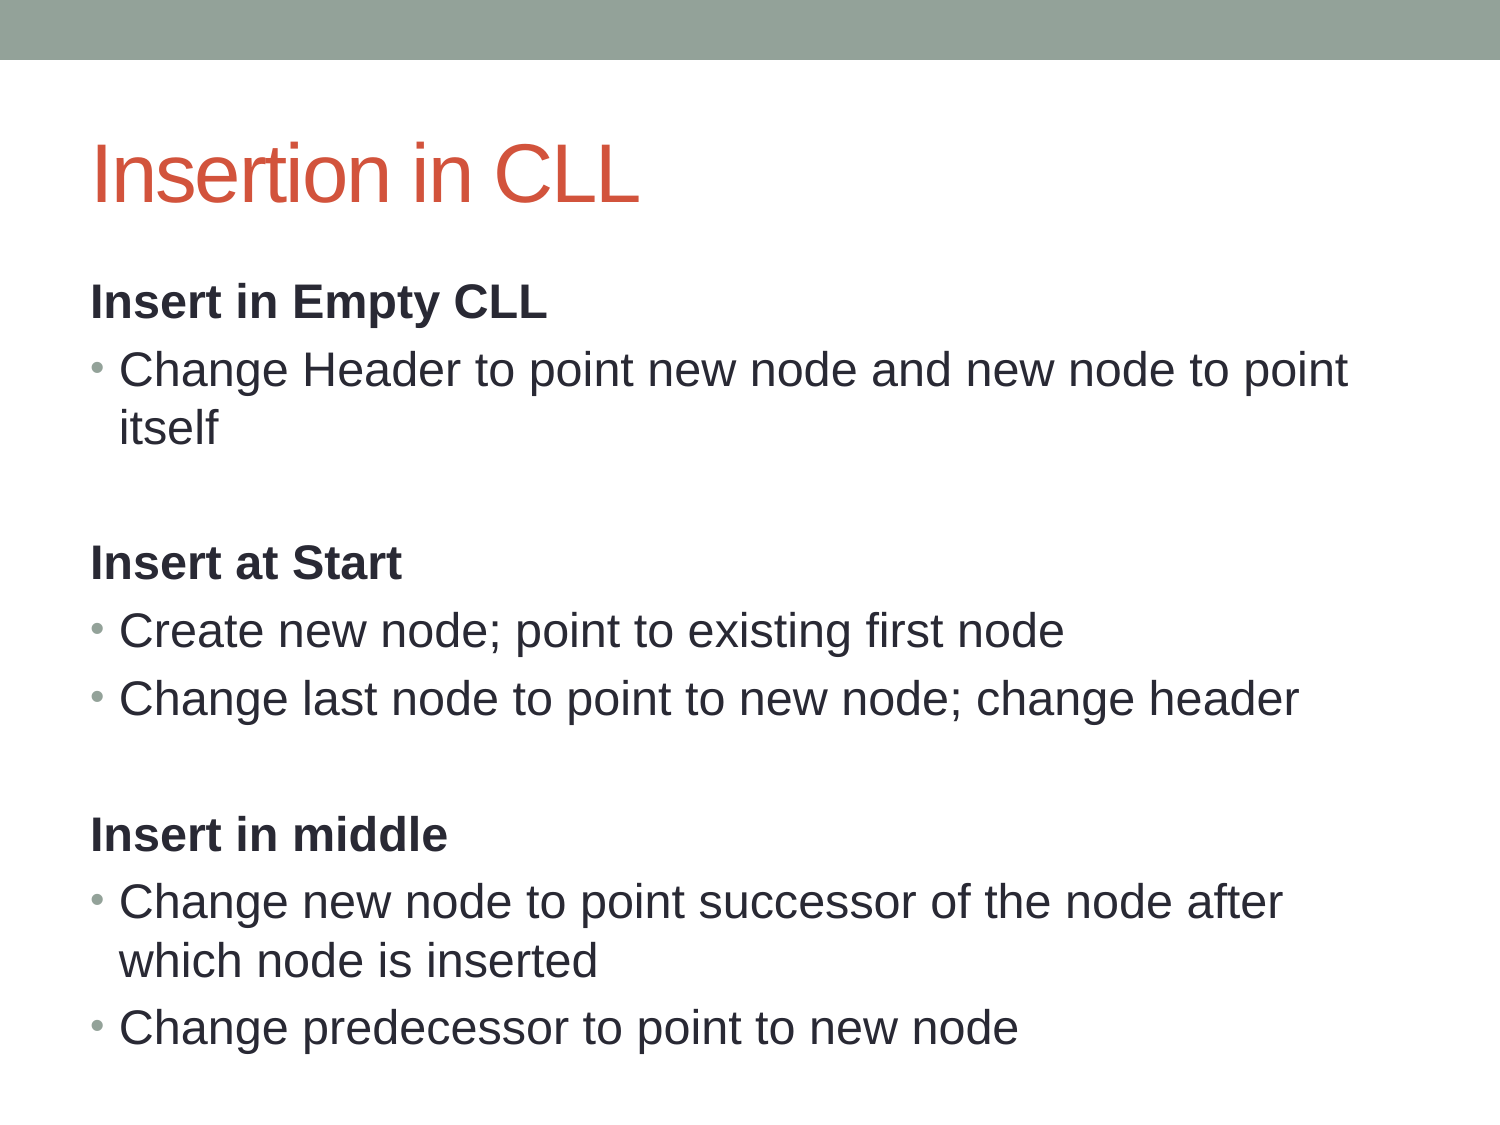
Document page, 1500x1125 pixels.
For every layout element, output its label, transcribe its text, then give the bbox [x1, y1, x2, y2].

title Insertion in CLL [75, 87, 1425, 250]
list Insert in Empty CLL Change Header to point new node and new node to point itself Insert at Start Create new node; point to existing first node Change last node to point to new node; change header Insert in middle Change new node to point successor of the node after which node is inserted Change predecessor to point to new node [75, 262, 1425, 1063]
